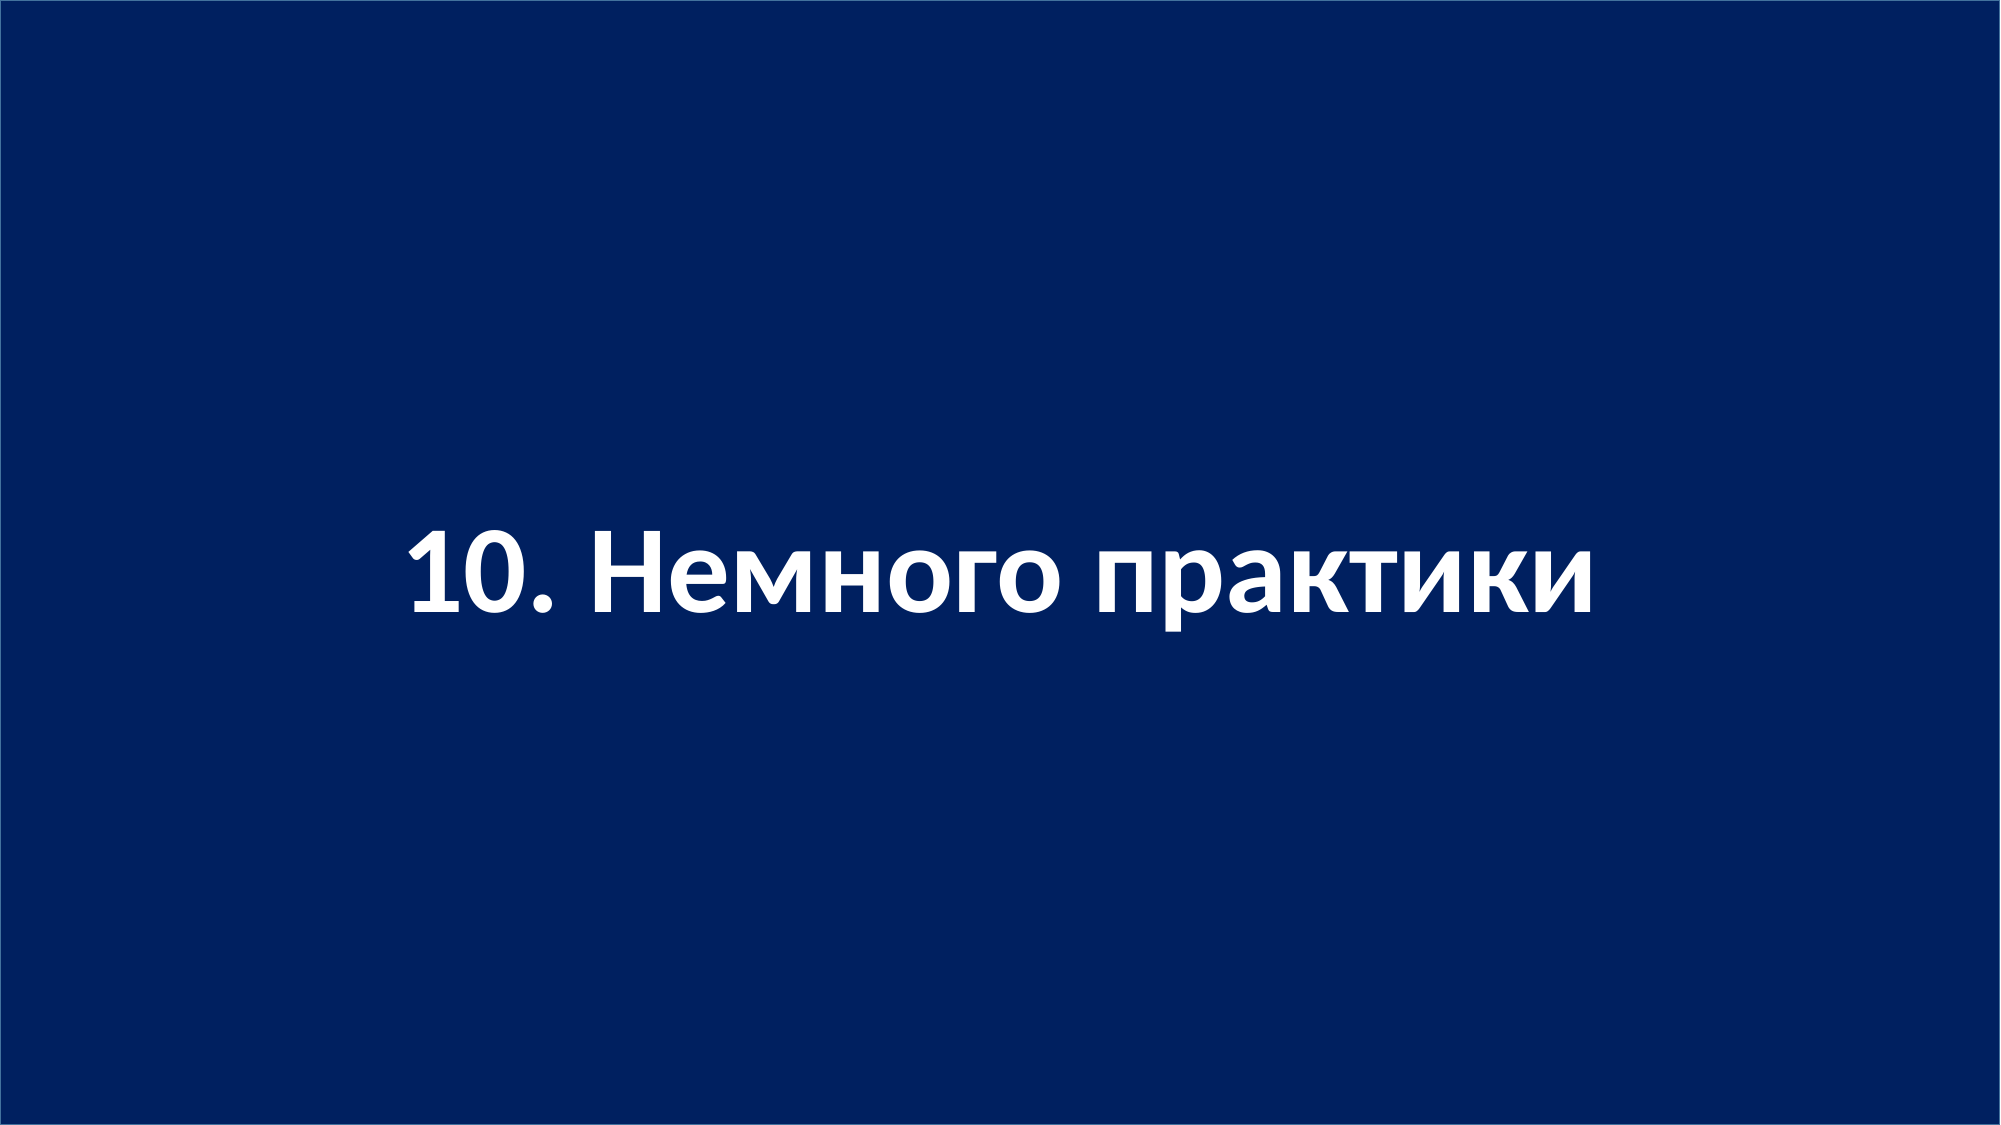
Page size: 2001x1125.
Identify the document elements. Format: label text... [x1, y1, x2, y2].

text_box 10. Немного практики [0, 0, 2000, 1125]
